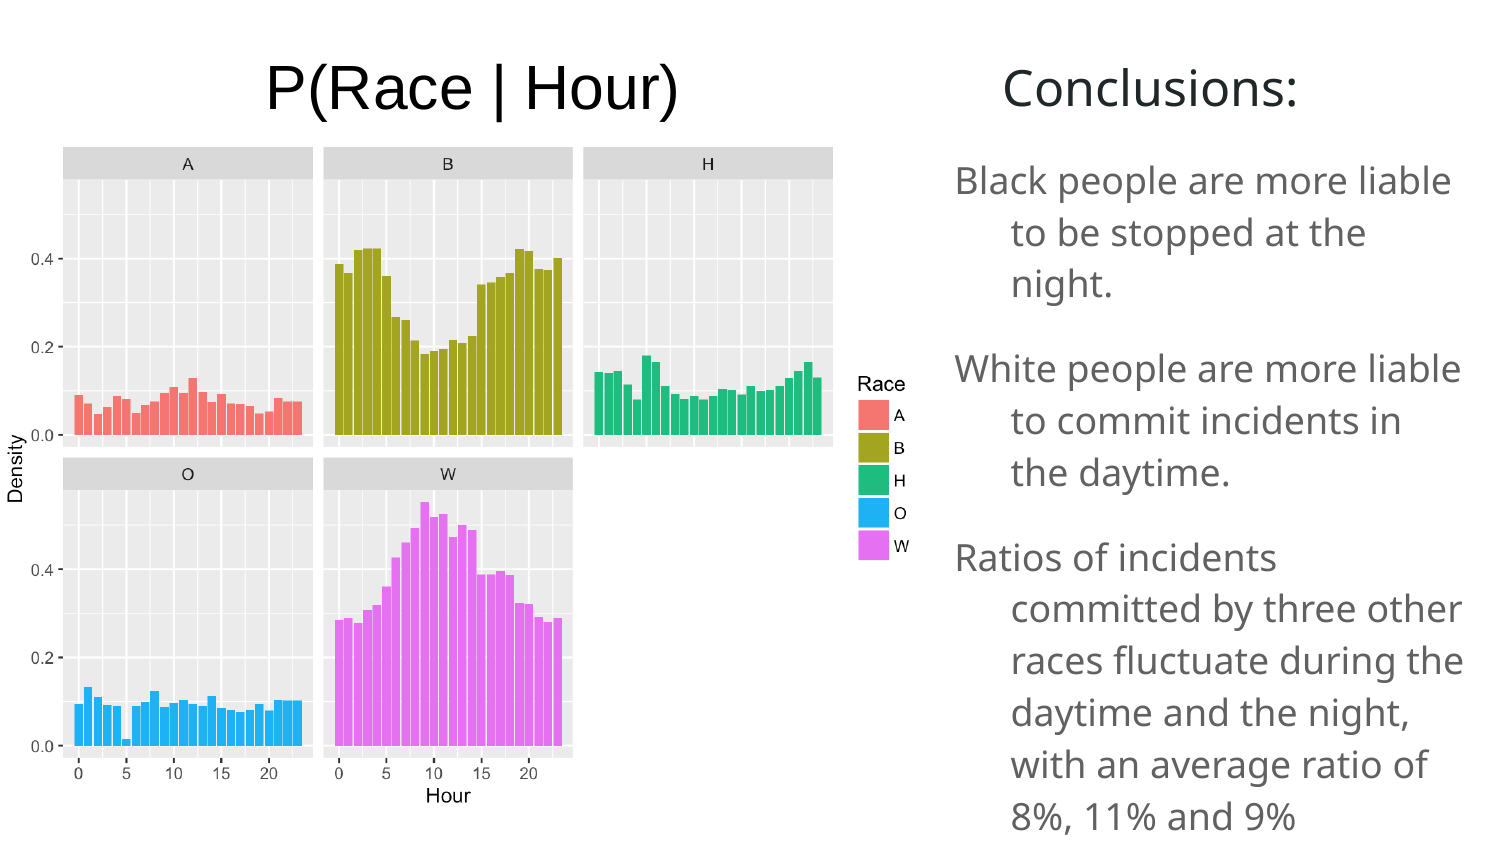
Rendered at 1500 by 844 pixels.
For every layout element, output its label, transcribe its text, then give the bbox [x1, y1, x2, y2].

picture [0, 134, 921, 810]
text_box P(Race | Hour) [192, 31, 755, 108]
title Conclusions: [945, 7, 1358, 132]
list Black people are more liable to be stopped at the night. White people are more liable to commit incidents in the daytime. Ratios of incidents committed by three other races fluctuate during the daytime and the night, with an average ratio of 8%, 11% and 9% respectively. [921, 135, 1483, 793]
